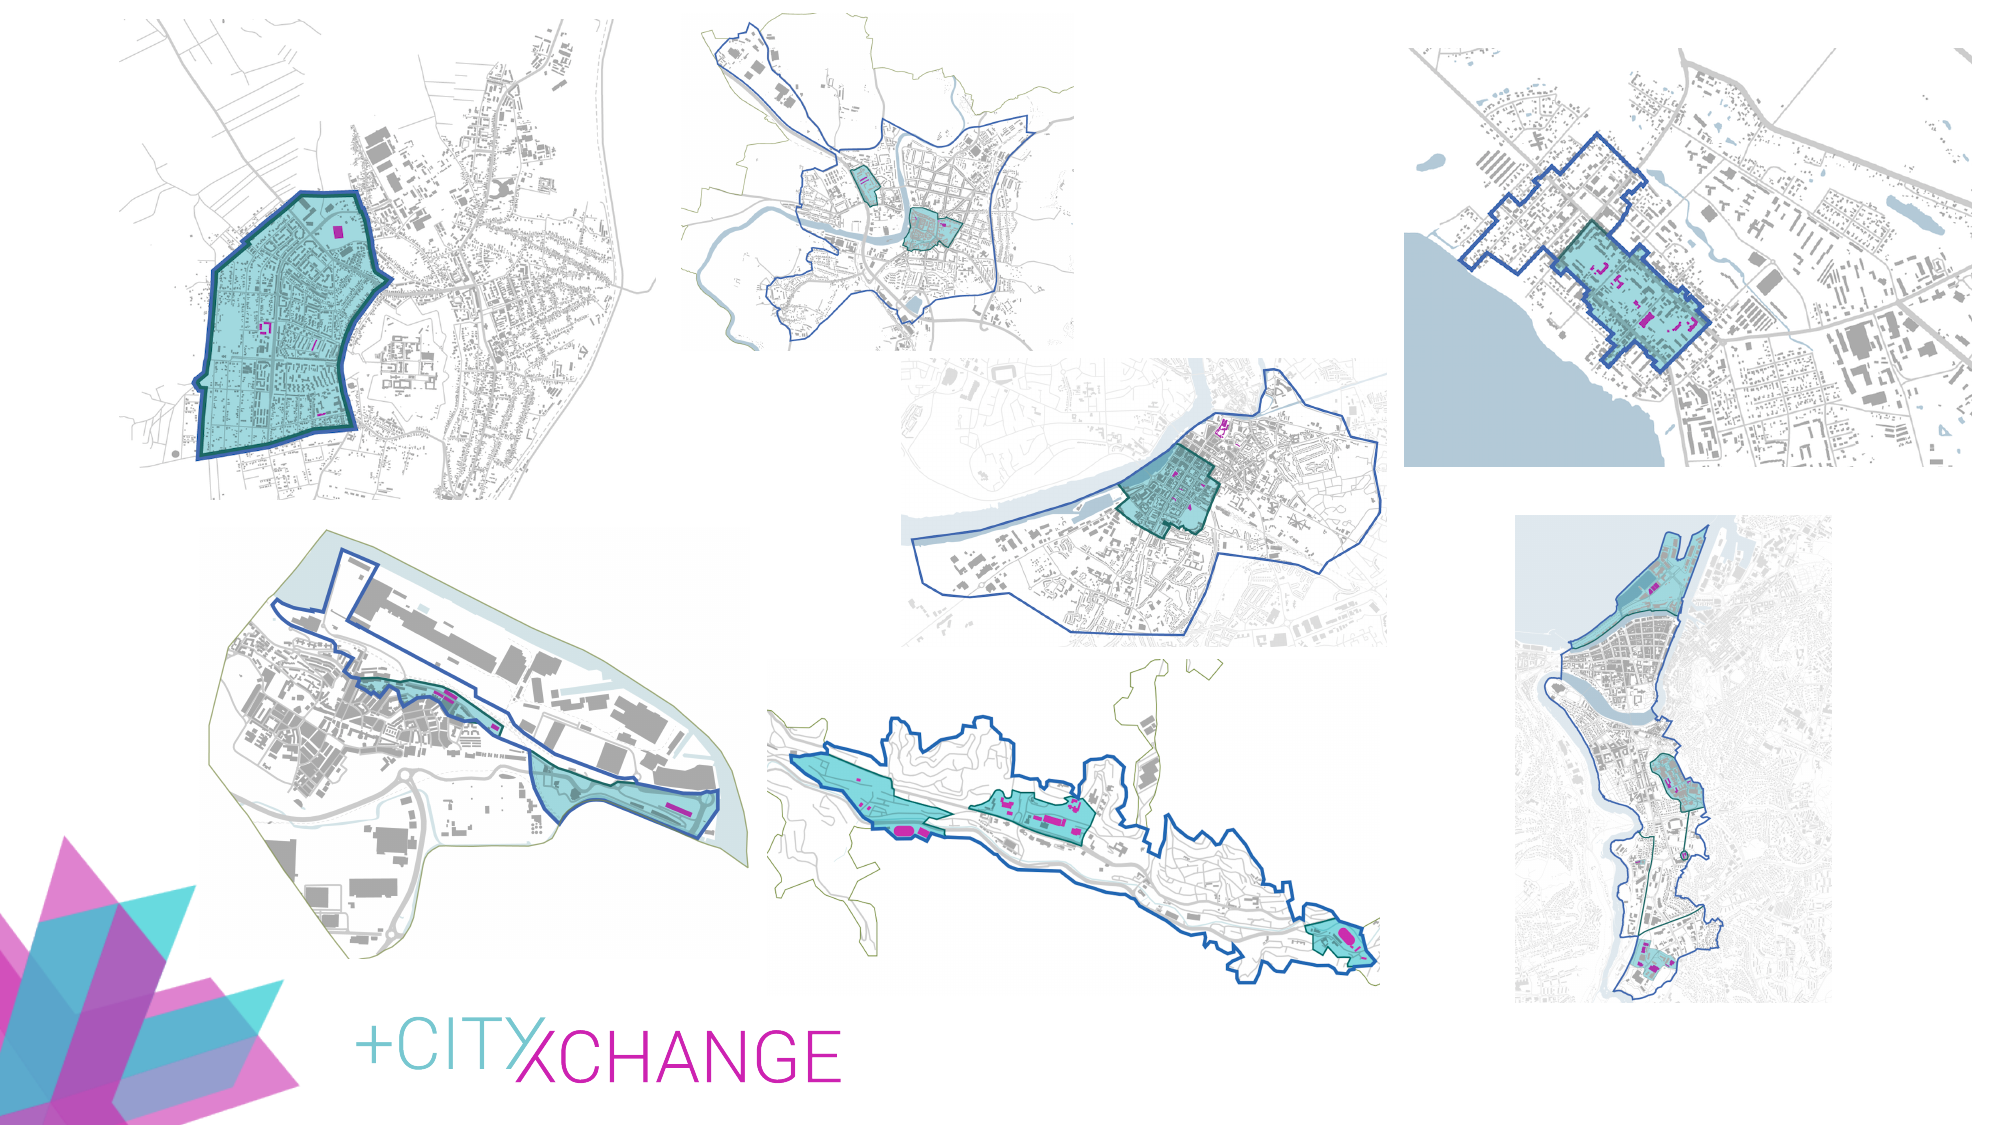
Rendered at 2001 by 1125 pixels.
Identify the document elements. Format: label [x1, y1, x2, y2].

picture [766, 659, 1380, 997]
picture [1515, 515, 1832, 1003]
picture [0, 527, 750, 1125]
picture [119, 18, 656, 500]
picture [347, 1005, 850, 1091]
picture [901, 358, 1387, 647]
picture [1404, 48, 1972, 467]
picture [681, 13, 1074, 351]
